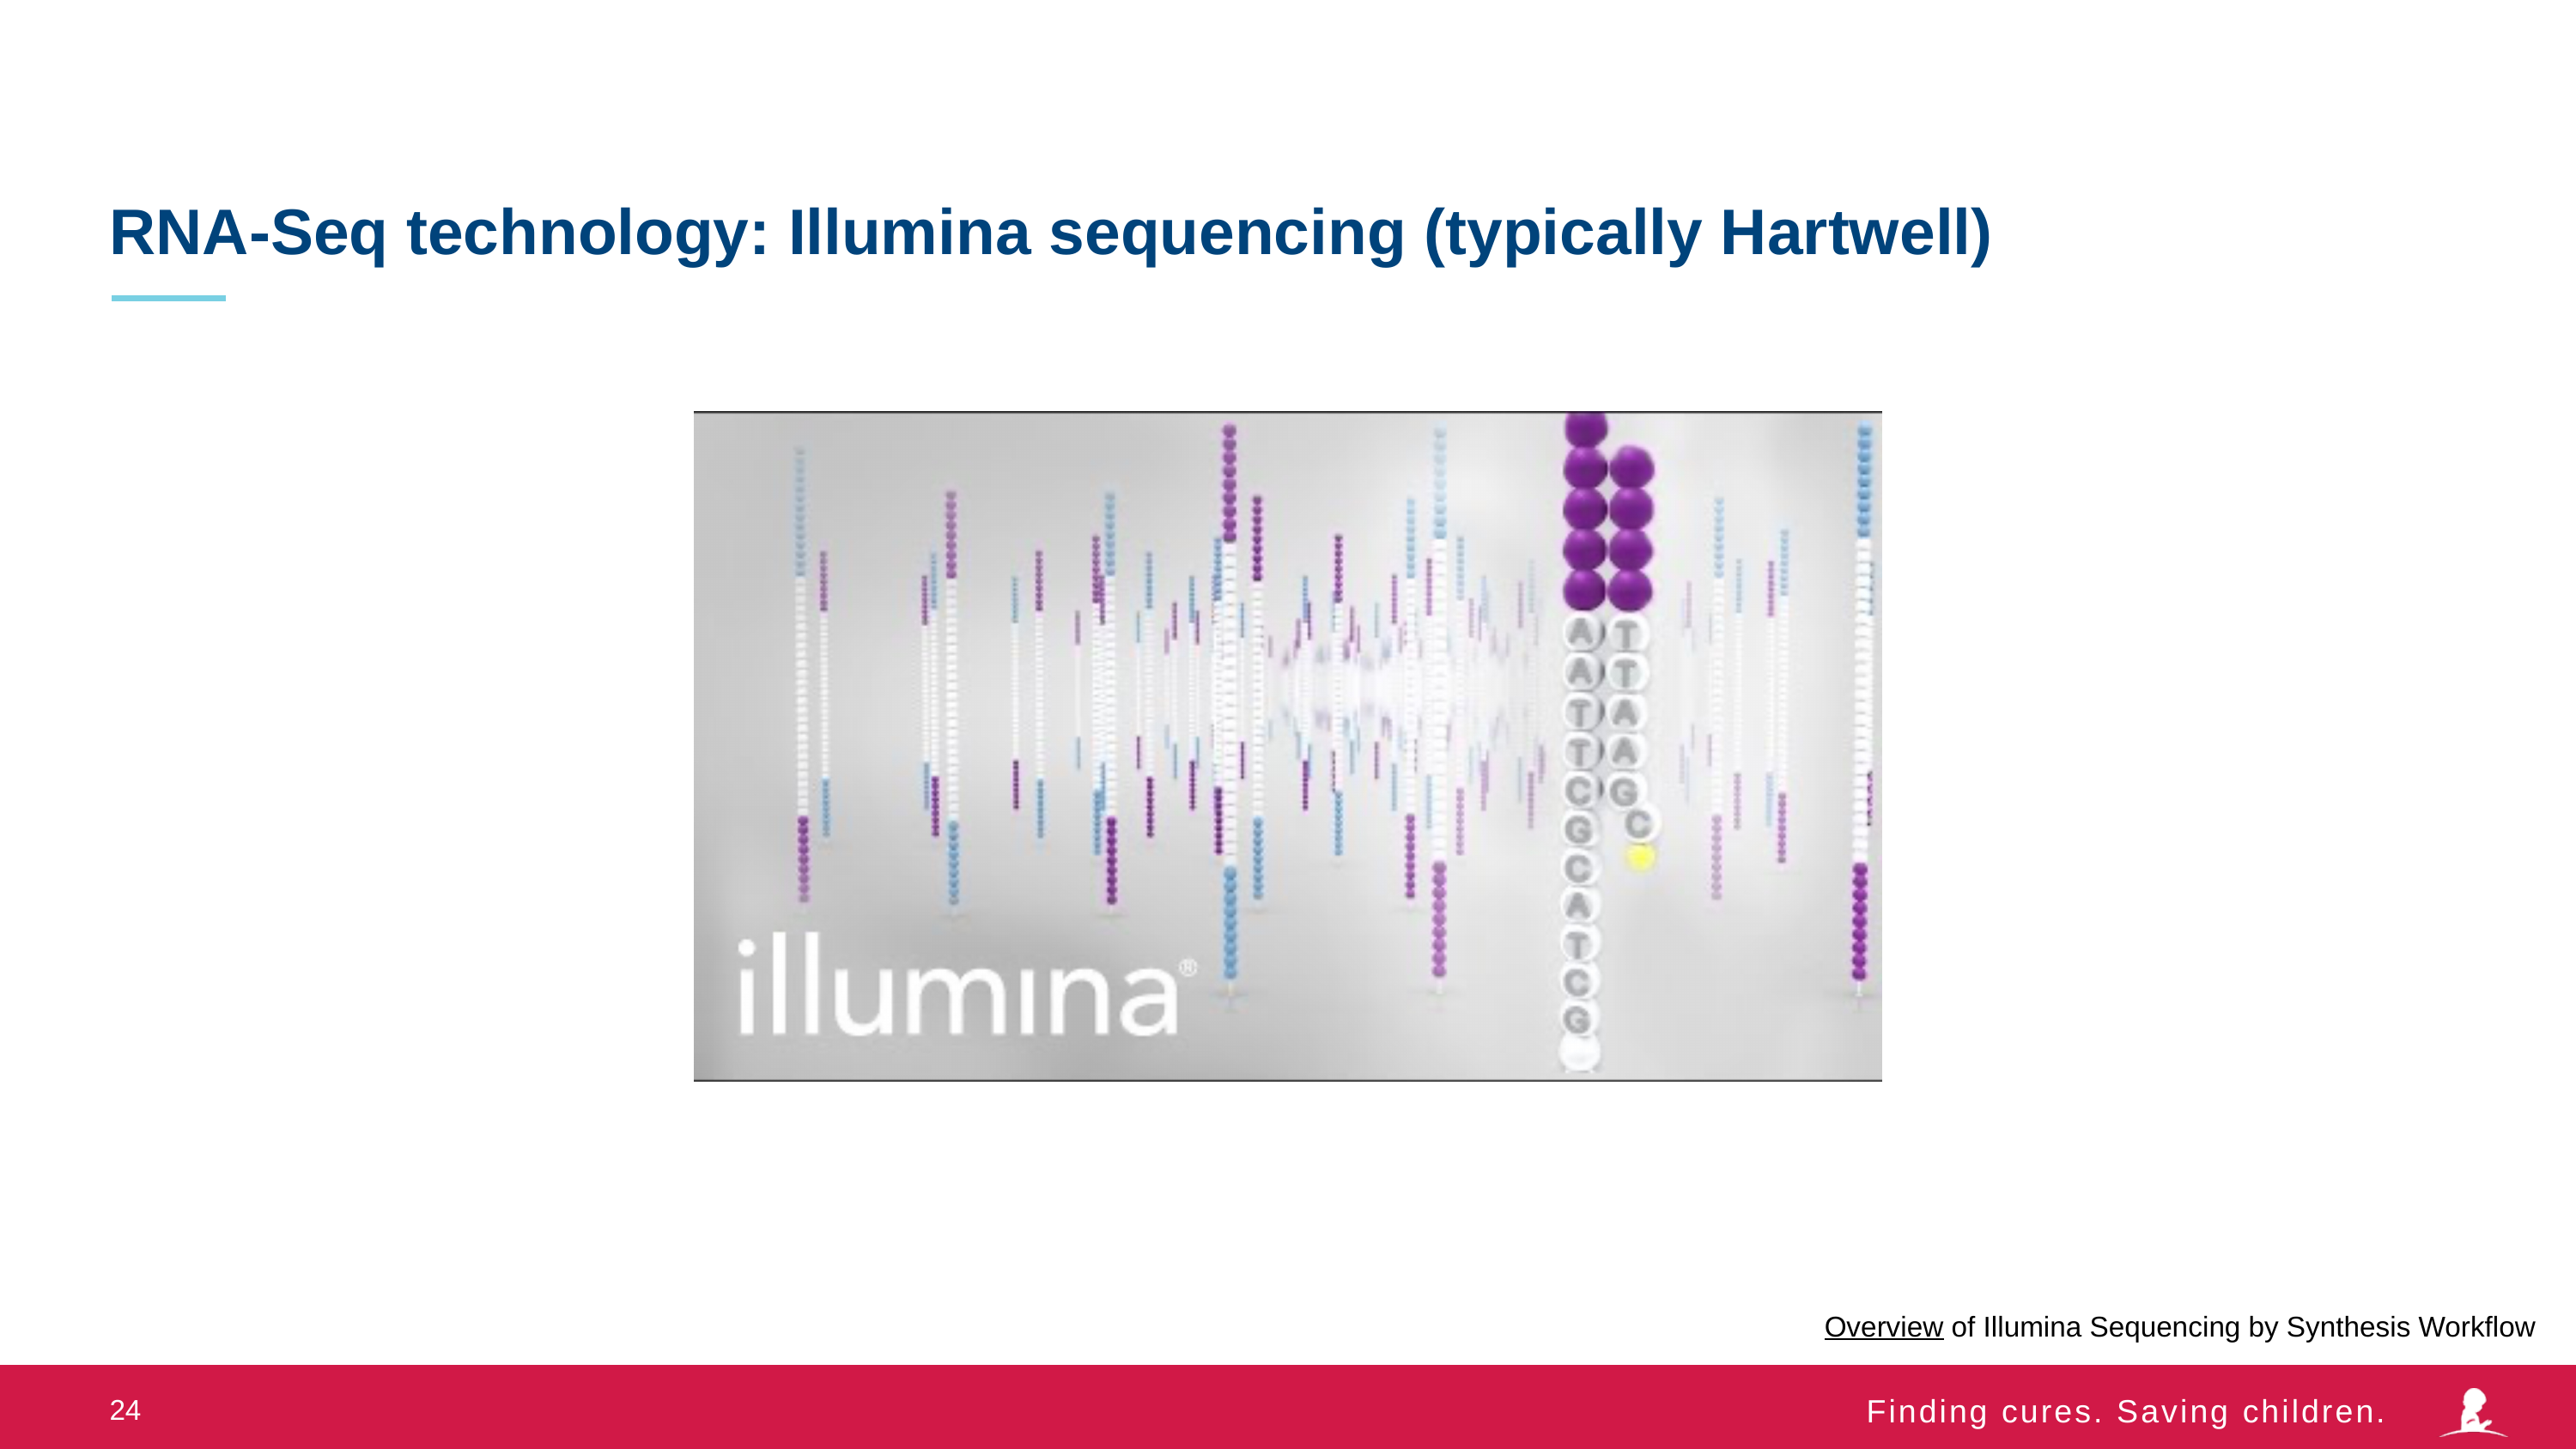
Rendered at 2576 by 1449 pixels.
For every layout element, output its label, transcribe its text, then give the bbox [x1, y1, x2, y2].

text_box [693, 410, 1883, 1082]
text_box Overview of Illumina Sequencing by Synthesis Workflow [1676, 1301, 2549, 1349]
title RNA-Seq technology: Illumina sequencing (typically Hartwell) [96, 77, 2475, 276]
slide_number 24 [96, 1375, 228, 1442]
